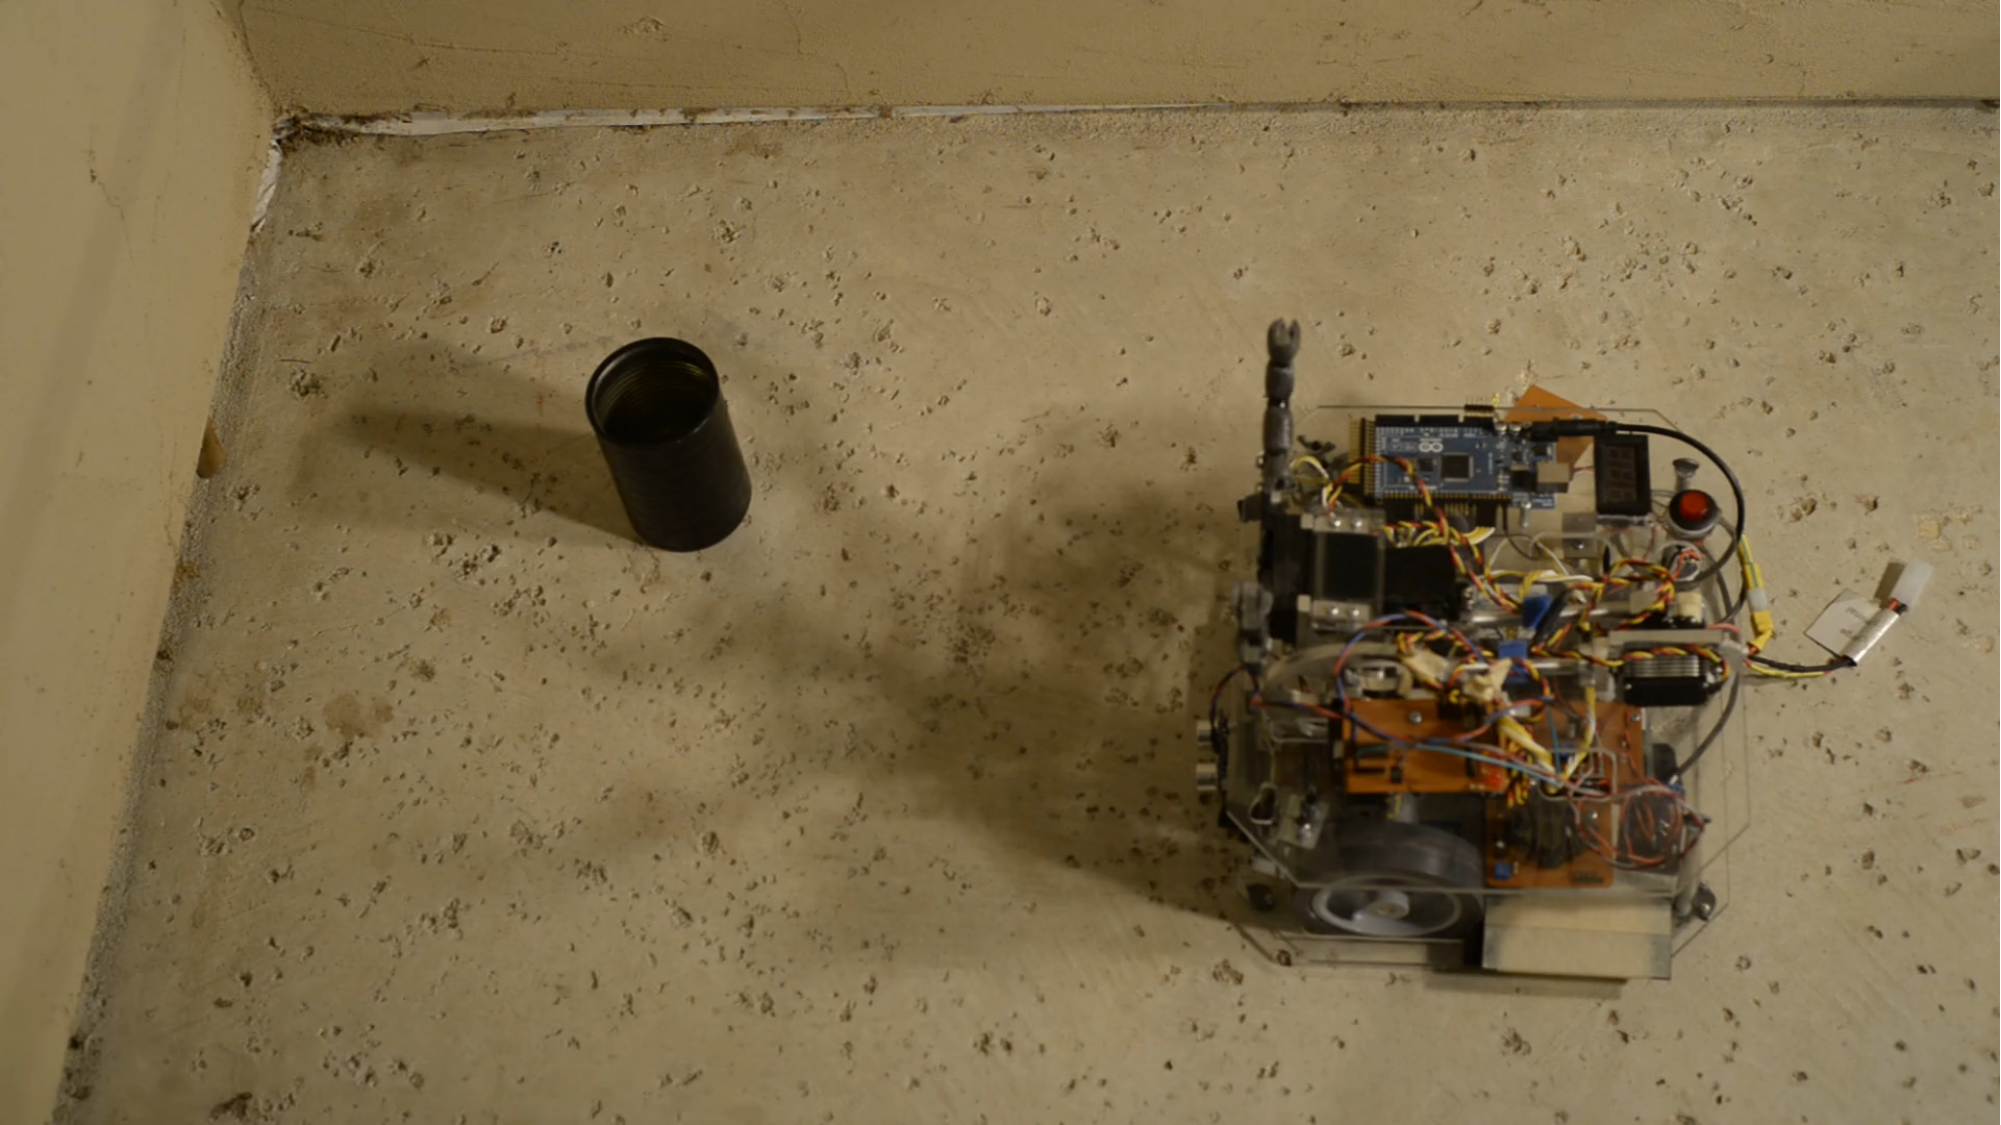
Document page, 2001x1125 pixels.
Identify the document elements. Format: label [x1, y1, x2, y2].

text_box [0, 0, 2000, 1125]
